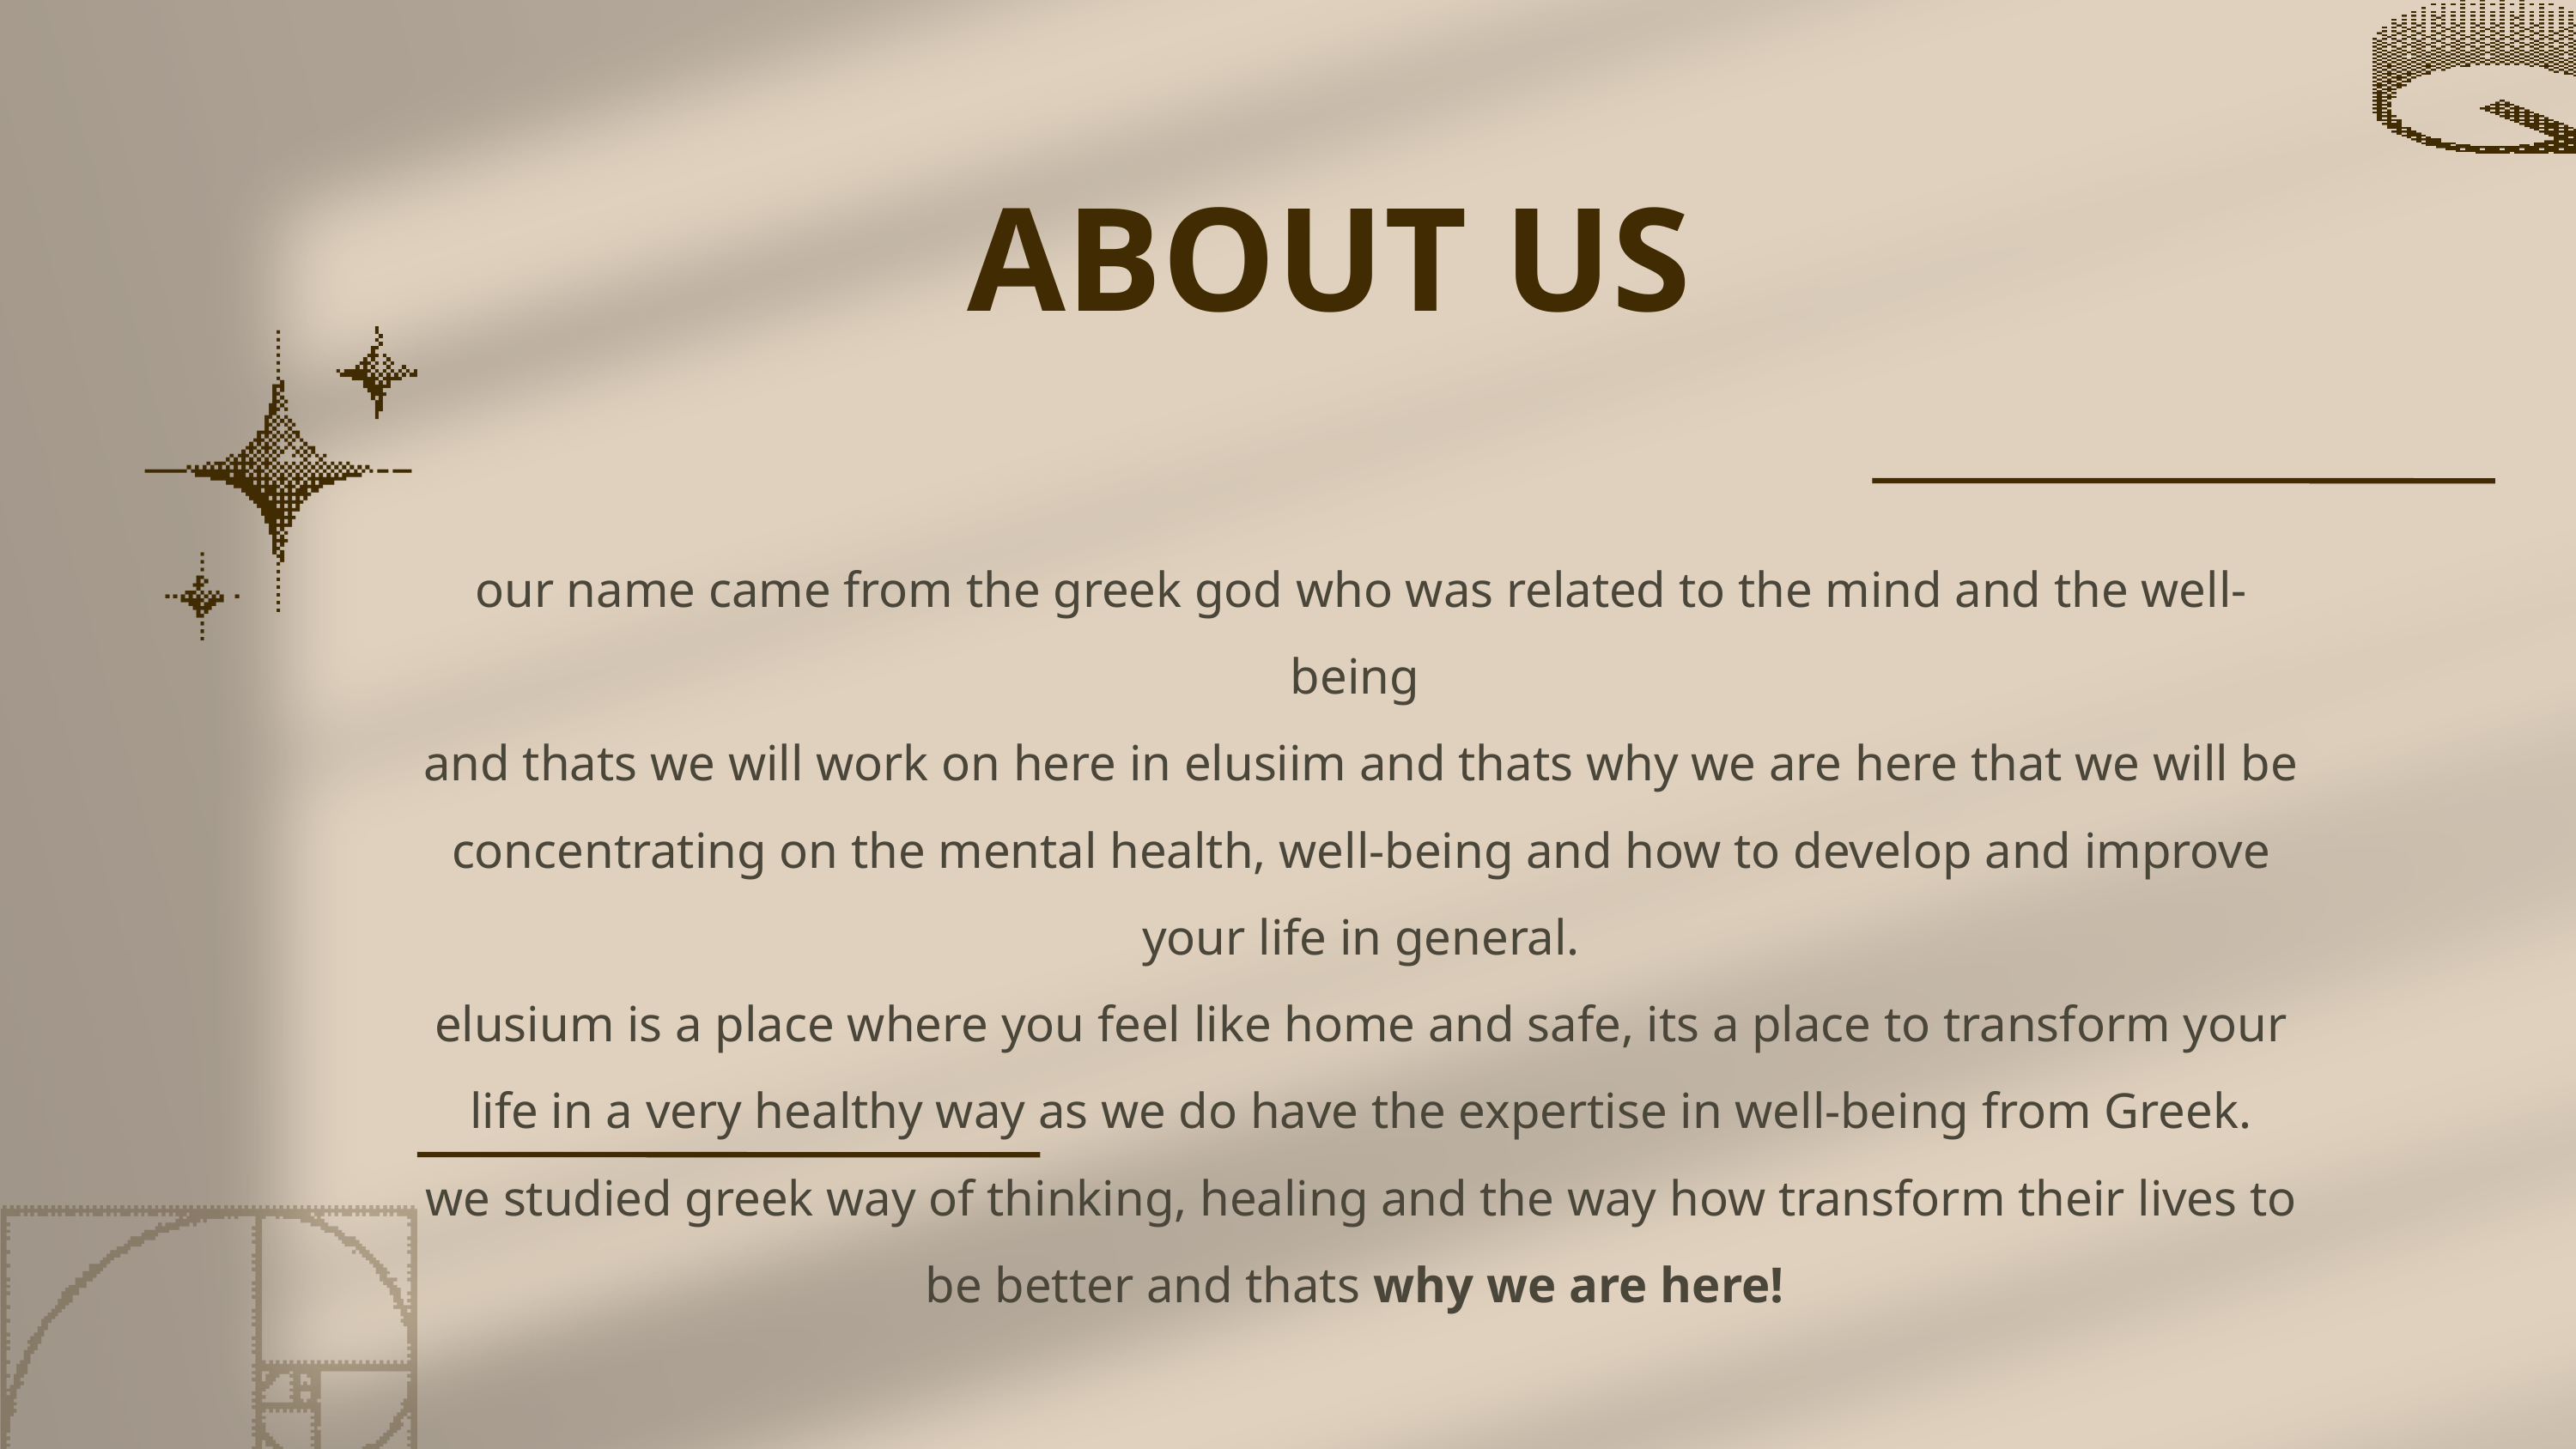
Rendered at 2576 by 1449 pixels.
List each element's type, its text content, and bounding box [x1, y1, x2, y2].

text_box [2372, 0, 2576, 154]
text_box [0, 0, 2576, 1449]
text_box [0, 1205, 417, 1449]
text_box our name came from the greek god who was related to the mind and the well- being and thats we will work on here in elusiim and thats why we are here that we will be concentrating on the mental health, well-being and how to develop and improve your life in general. elusium is a place where you feel like home and safe, its a place to transform your life in a very healthy way as we do have the expertise in well-being from Greek. we studied greek way of thinking, healing and the way how transform their lives to be better and thats why we are here! [416, 530, 2306, 1397]
text_box ABOUT US [355, 197, 2304, 340]
text_box [144, 326, 417, 640]
